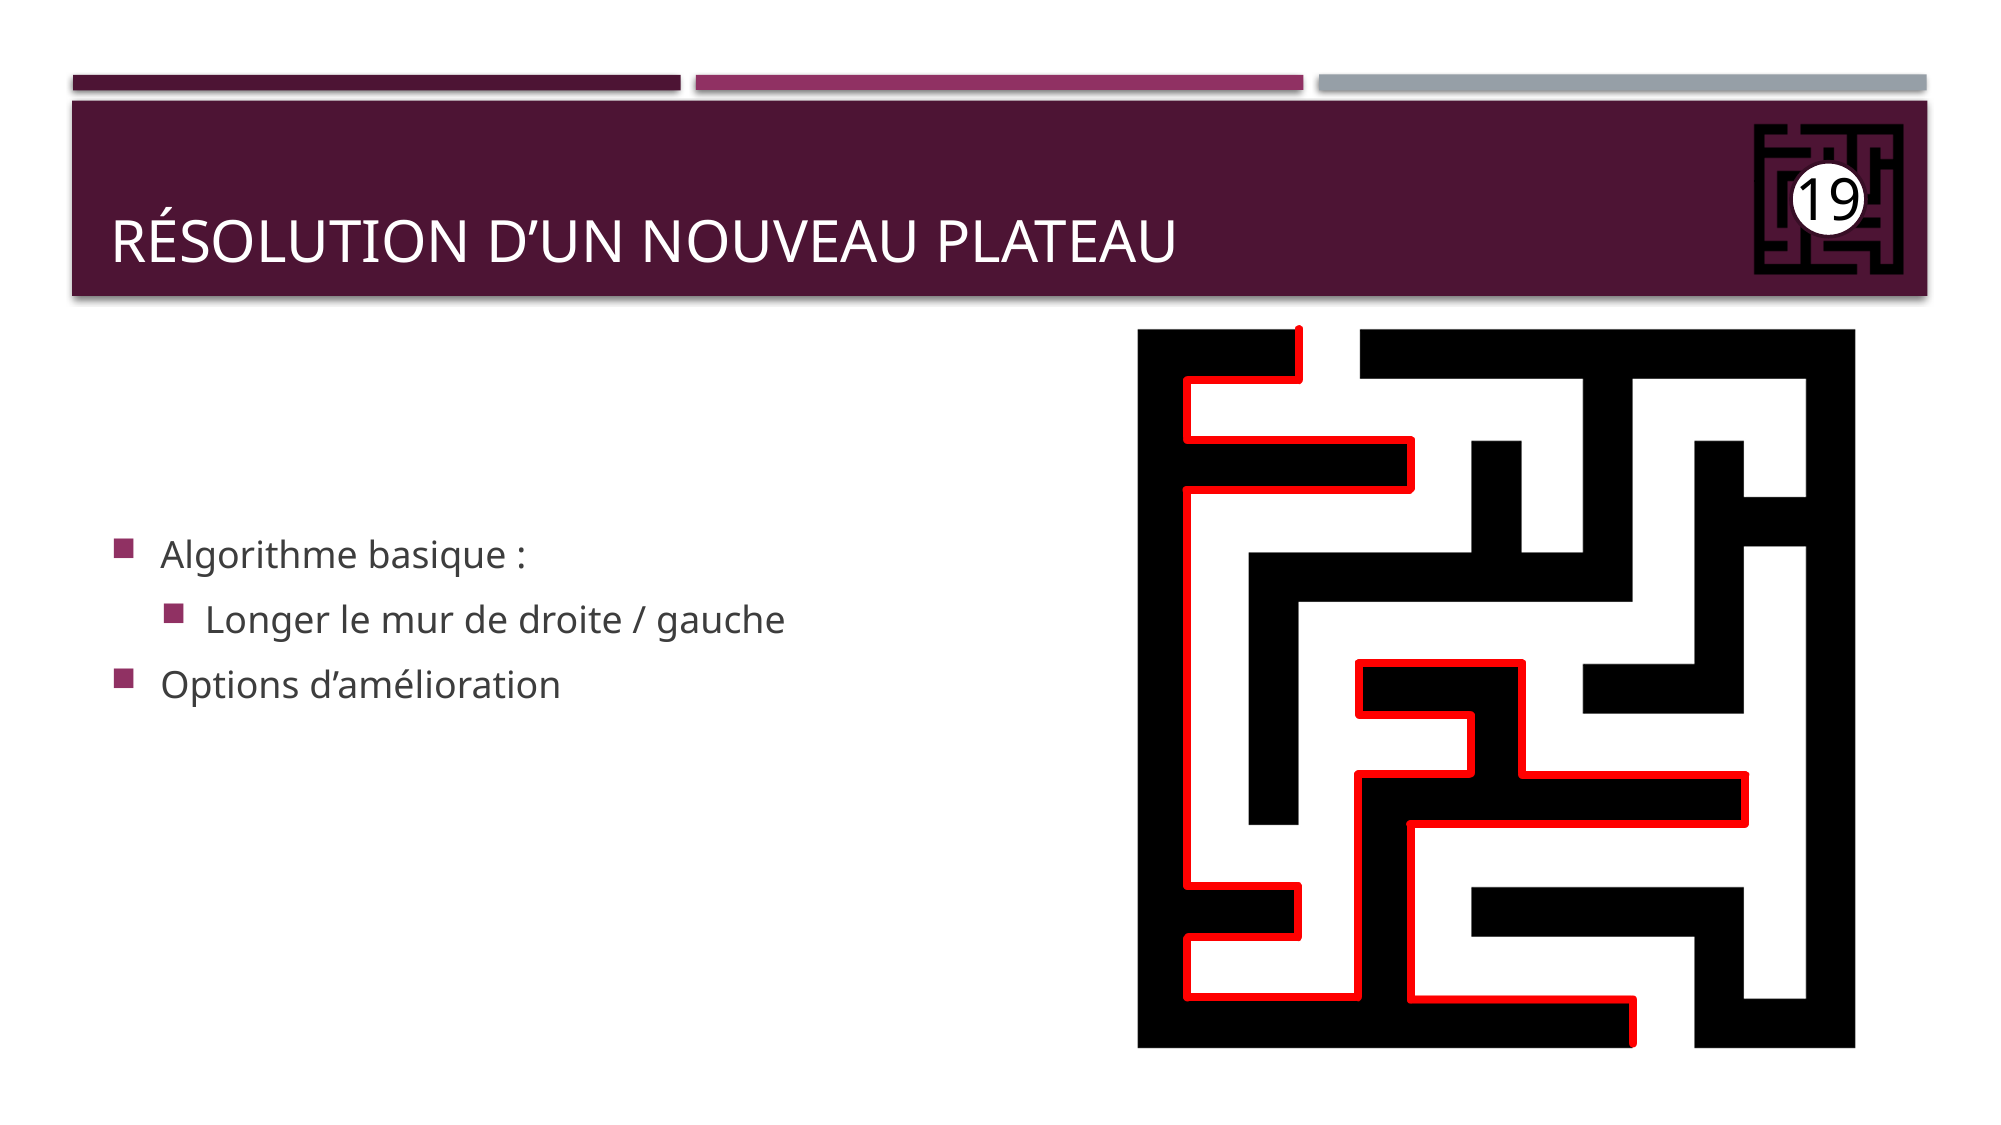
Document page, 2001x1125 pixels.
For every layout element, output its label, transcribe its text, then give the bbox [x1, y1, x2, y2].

list Algorithme basique : Longer le mur de droite / gauche Options d’amélioration [95, 357, 940, 962]
picture [1126, 324, 1863, 1057]
picture [1729, 100, 1928, 299]
title Résolution d’un nouveau plateau [95, 115, 1723, 282]
